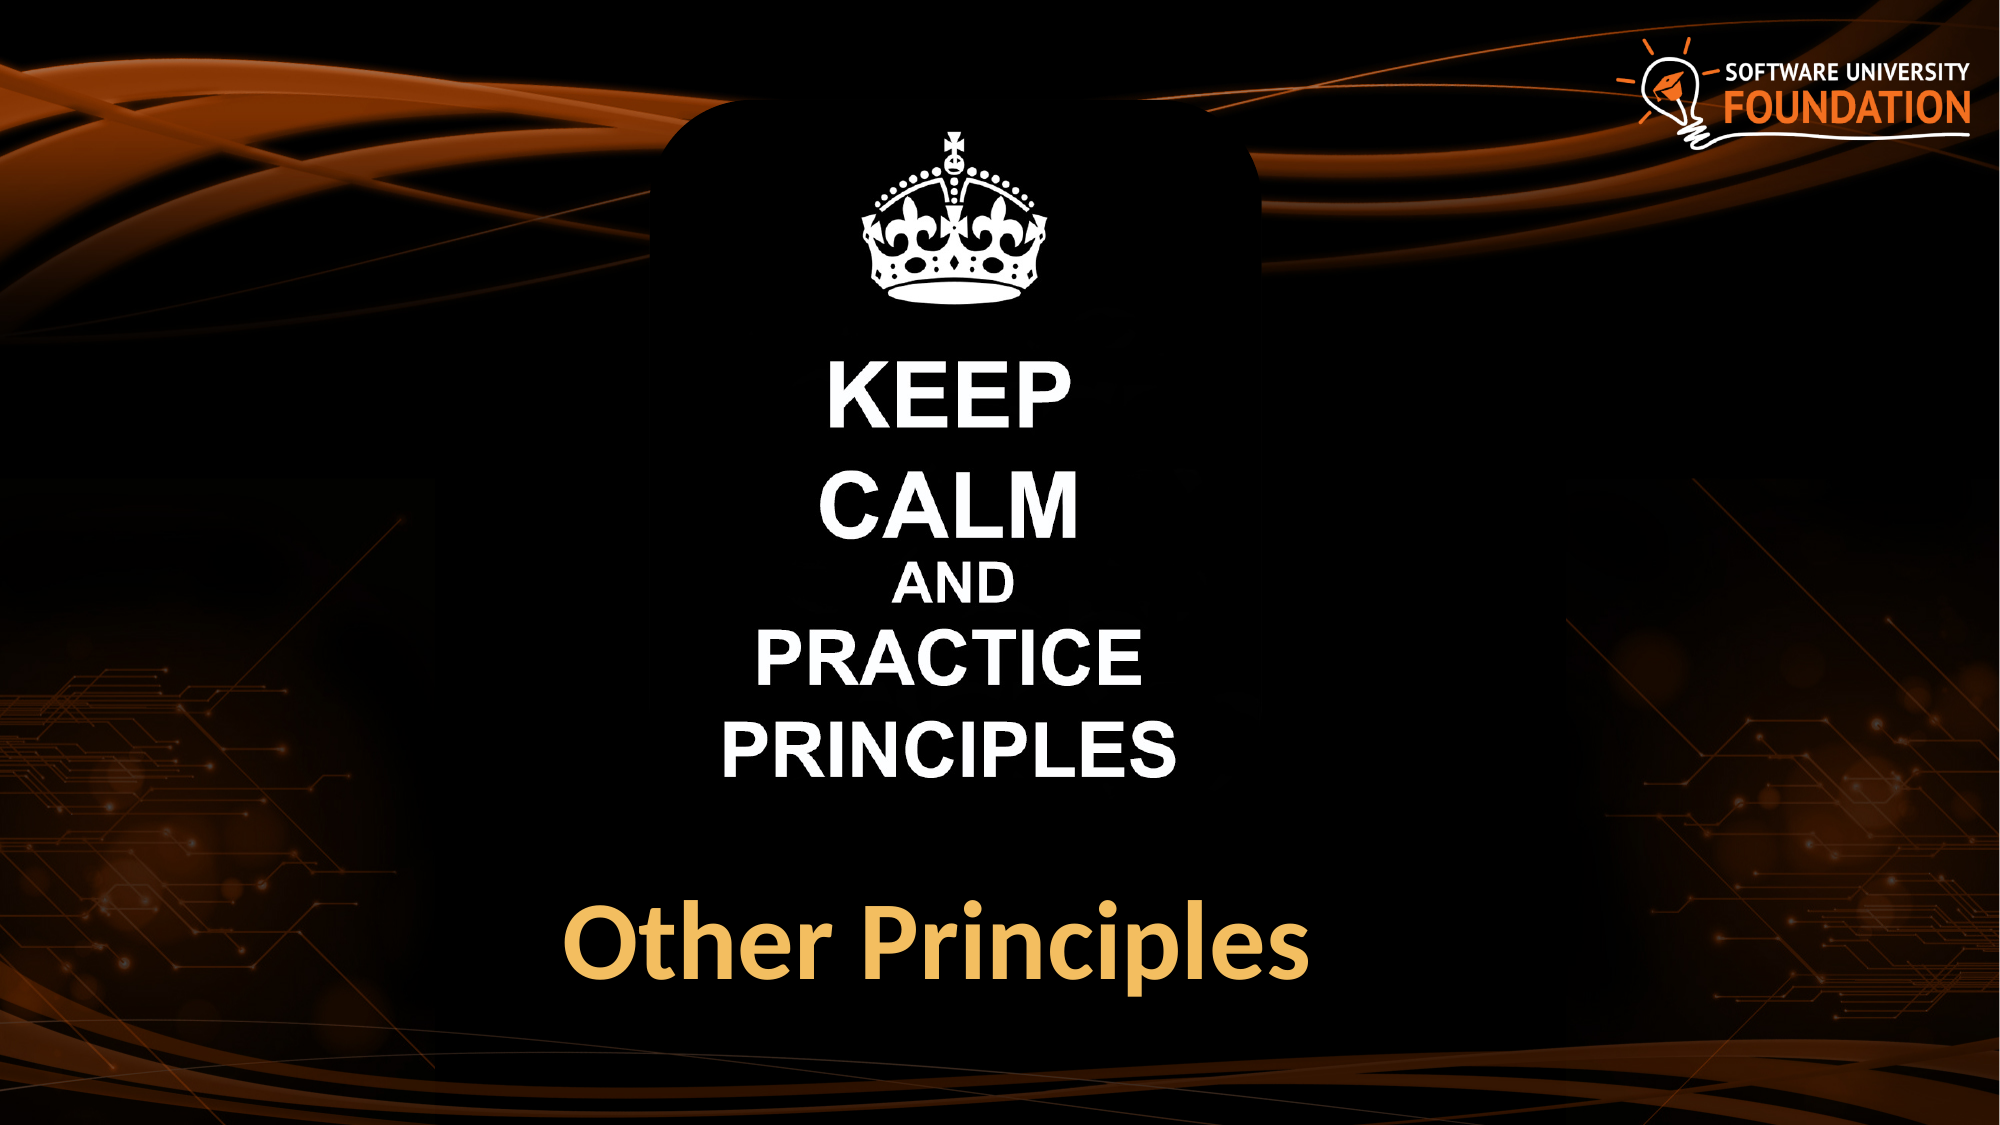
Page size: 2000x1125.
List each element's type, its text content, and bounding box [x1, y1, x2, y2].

title Other Principles [512, 875, 1363, 1010]
picture [0, 0, 2000, 1125]
